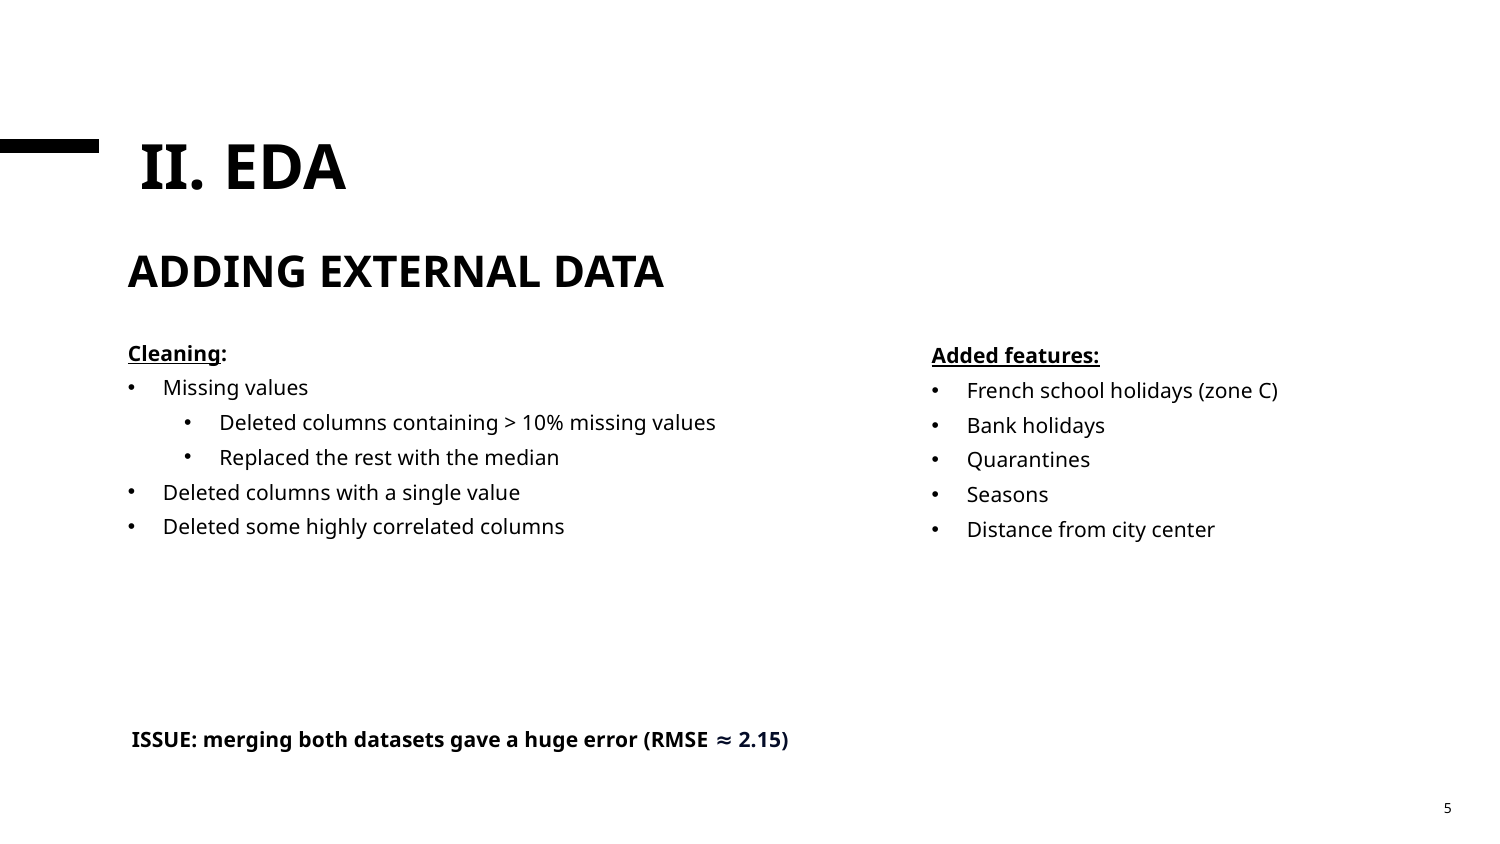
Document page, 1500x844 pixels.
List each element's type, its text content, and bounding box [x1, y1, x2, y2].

text_box ADDING EXTERNAL DATA Cleaning: Missing values Deleted columns containing > 10% missing values Replaced the rest with the median Deleted columns with a single value Deleted some highly correlated columns [113, 235, 733, 648]
text_box Added features: French school holidays (zone C) Bank holidays Quarantines Seasons Distance from city center [916, 335, 1500, 549]
title II. EDA [129, 132, 1355, 217]
text_box ISSUE: merging both datasets gave a huge error (RMSE ≈ 2.15) [117, 718, 804, 759]
slide_number 5 [1351, 786, 1467, 832]
